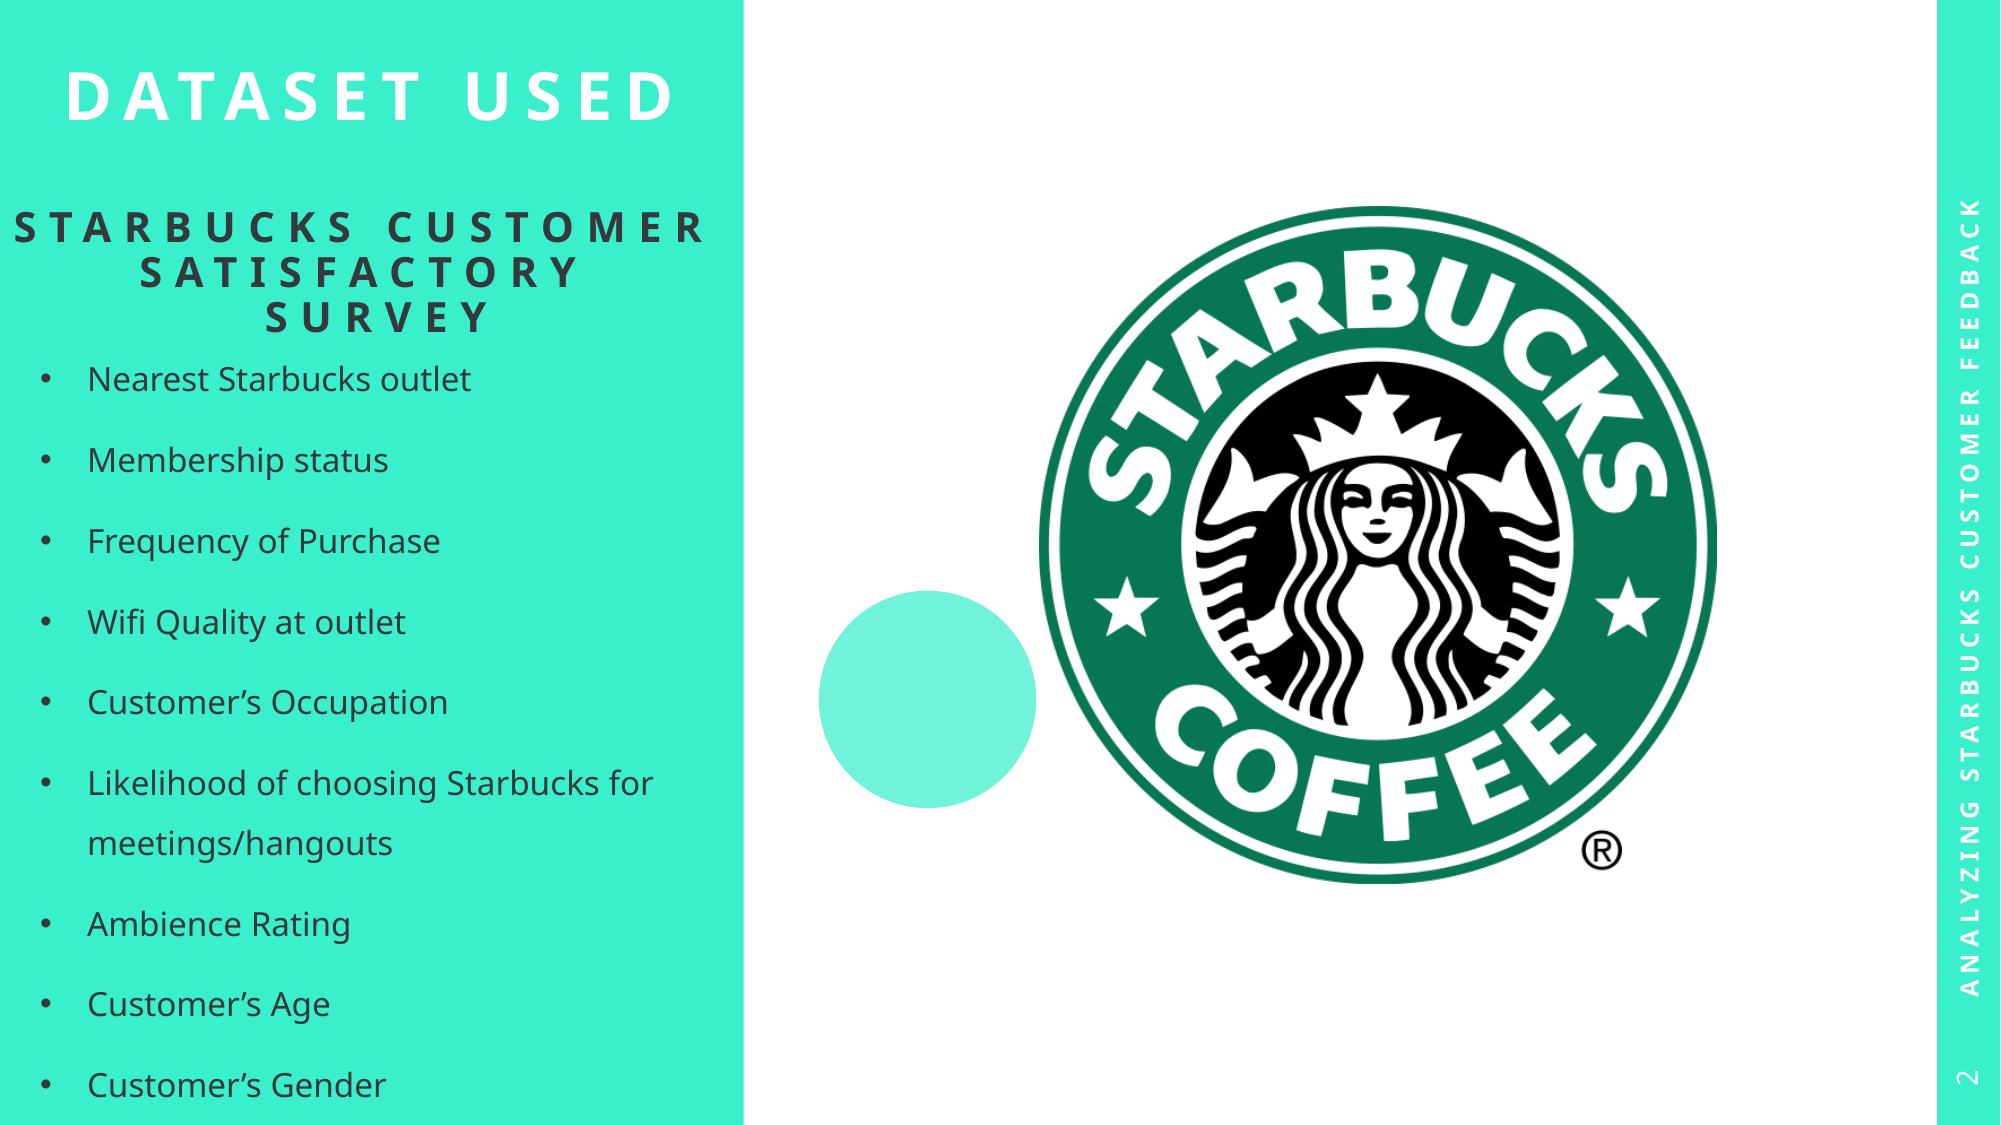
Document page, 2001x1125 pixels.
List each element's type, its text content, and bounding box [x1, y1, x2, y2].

list Nearest Starbucks outlet Membership status Frequency of Purchase Wifi Quality at outlet Customer’s Occupation Likelihood of choosing Starbucks for meetings/hangouts Ambience Rating Customer’s Age Customer’s Gender [40, 338, 786, 1032]
picture [1005, 206, 1717, 918]
footer Analyzing STARBUCKS customer feedback [1937, 0, 2000, 1032]
slide_number 2 [1937, 1032, 2000, 1125]
title DATASET USED StaRBUCKS customer SATISFACTORY SURVEY [0, 63, 1114, 351]
